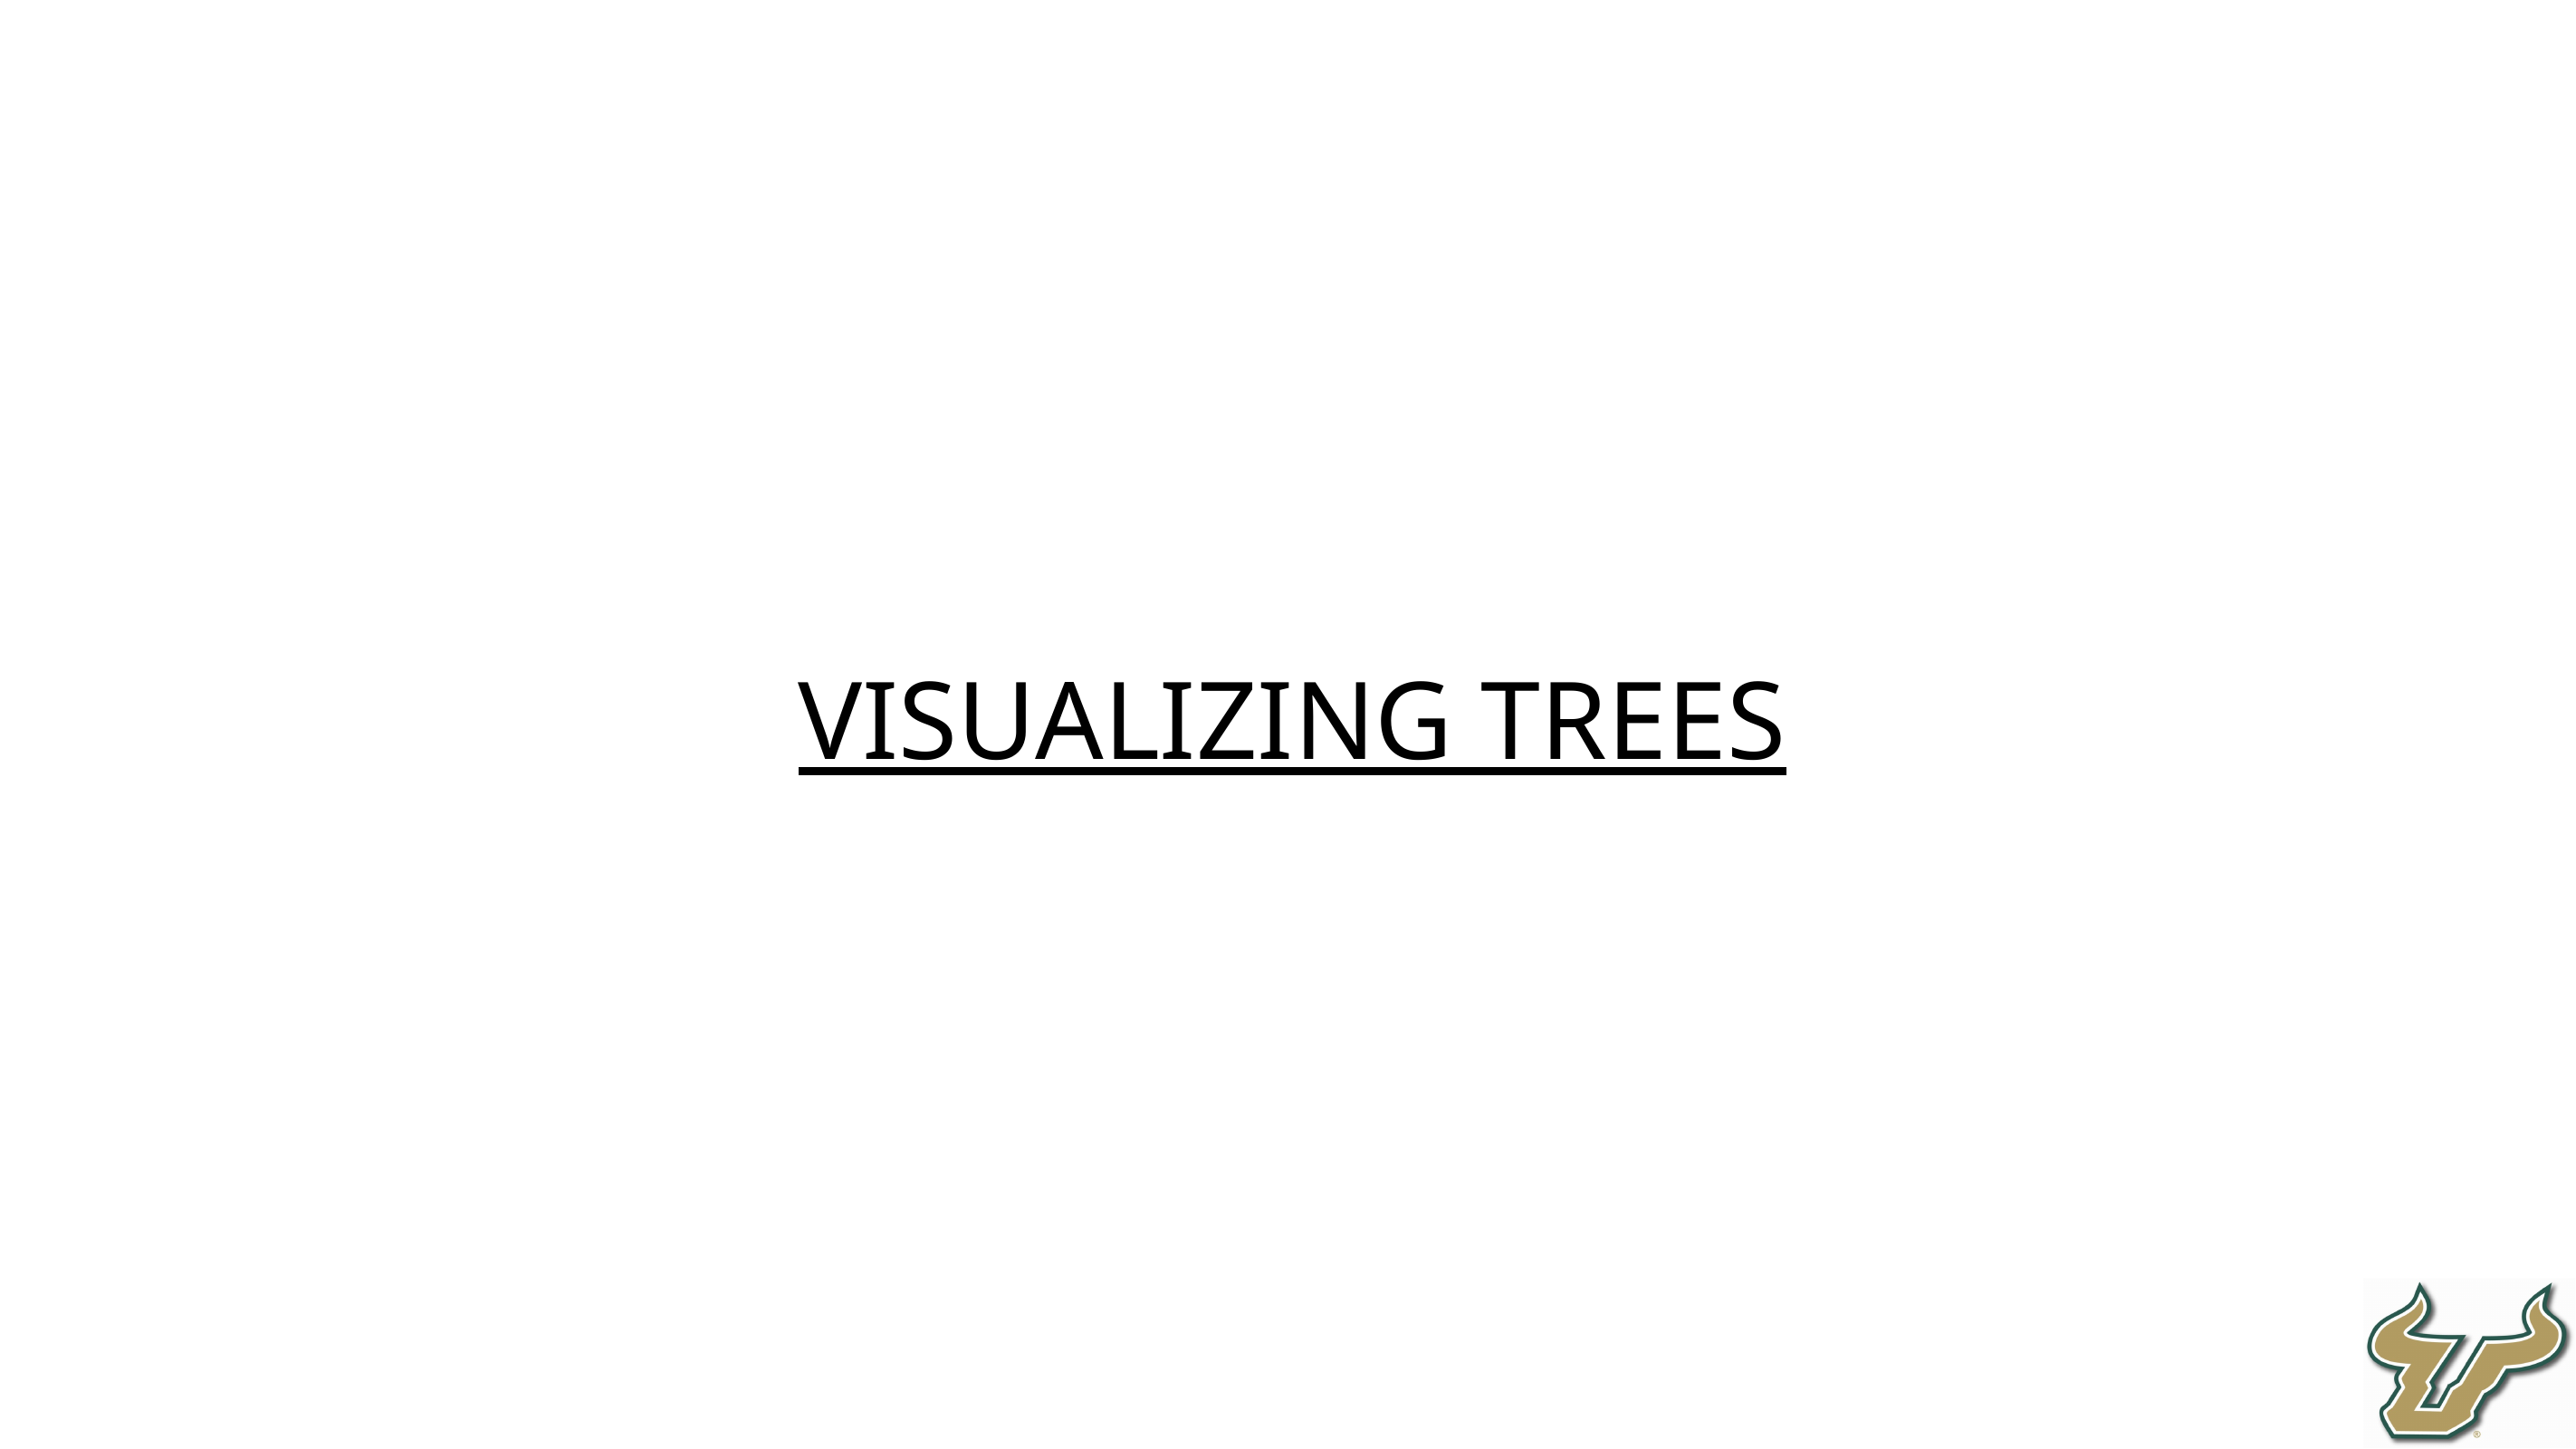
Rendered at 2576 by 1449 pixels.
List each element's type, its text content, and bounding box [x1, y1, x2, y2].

list VISUALIZING TREES [139, 175, 2437, 1274]
picture [2363, 1278, 2576, 1448]
